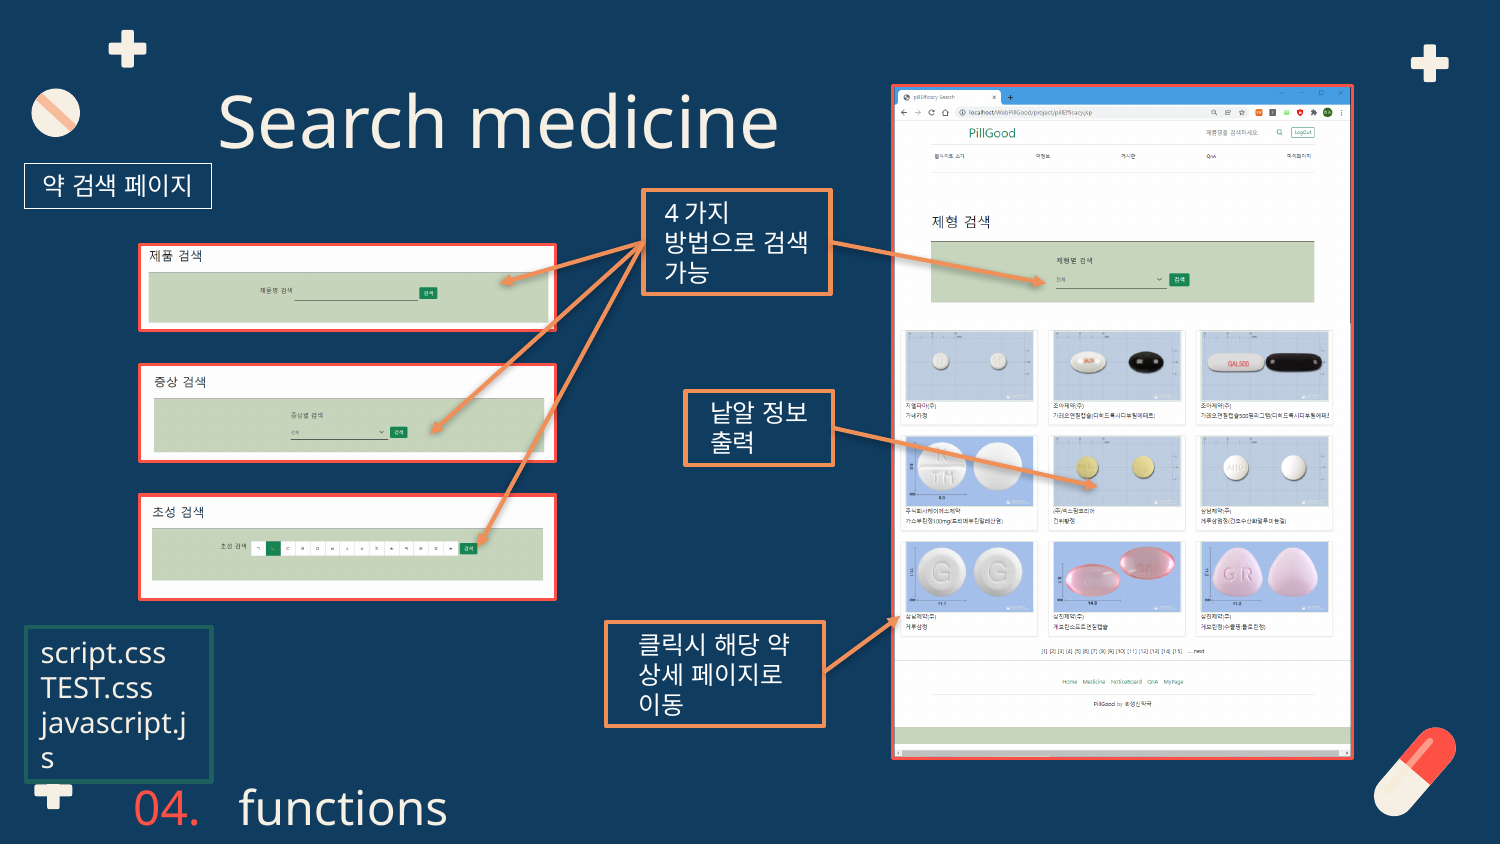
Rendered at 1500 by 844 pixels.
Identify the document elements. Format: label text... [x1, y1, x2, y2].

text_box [832, 427, 1099, 488]
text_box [823, 615, 901, 673]
picture [893, 86, 1352, 758]
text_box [140, 245, 555, 599]
text_box 4가지 방법으로 검색 가능 [641, 188, 833, 296]
text_box 약 검색 페이지 [24, 163, 212, 209]
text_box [830, 241, 1047, 284]
text_box 04. functions [118, 767, 679, 844]
title Search medicine [0, 60, 1133, 155]
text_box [429, 241, 476, 435]
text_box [477, 241, 644, 548]
text_box script.css TEST.css javascript.js [24, 625, 214, 784]
text_box 낱알 정보 출력 [683, 389, 835, 467]
text_box 클릭시 해당 약 상세 페이지로 이동 [604, 620, 826, 728]
